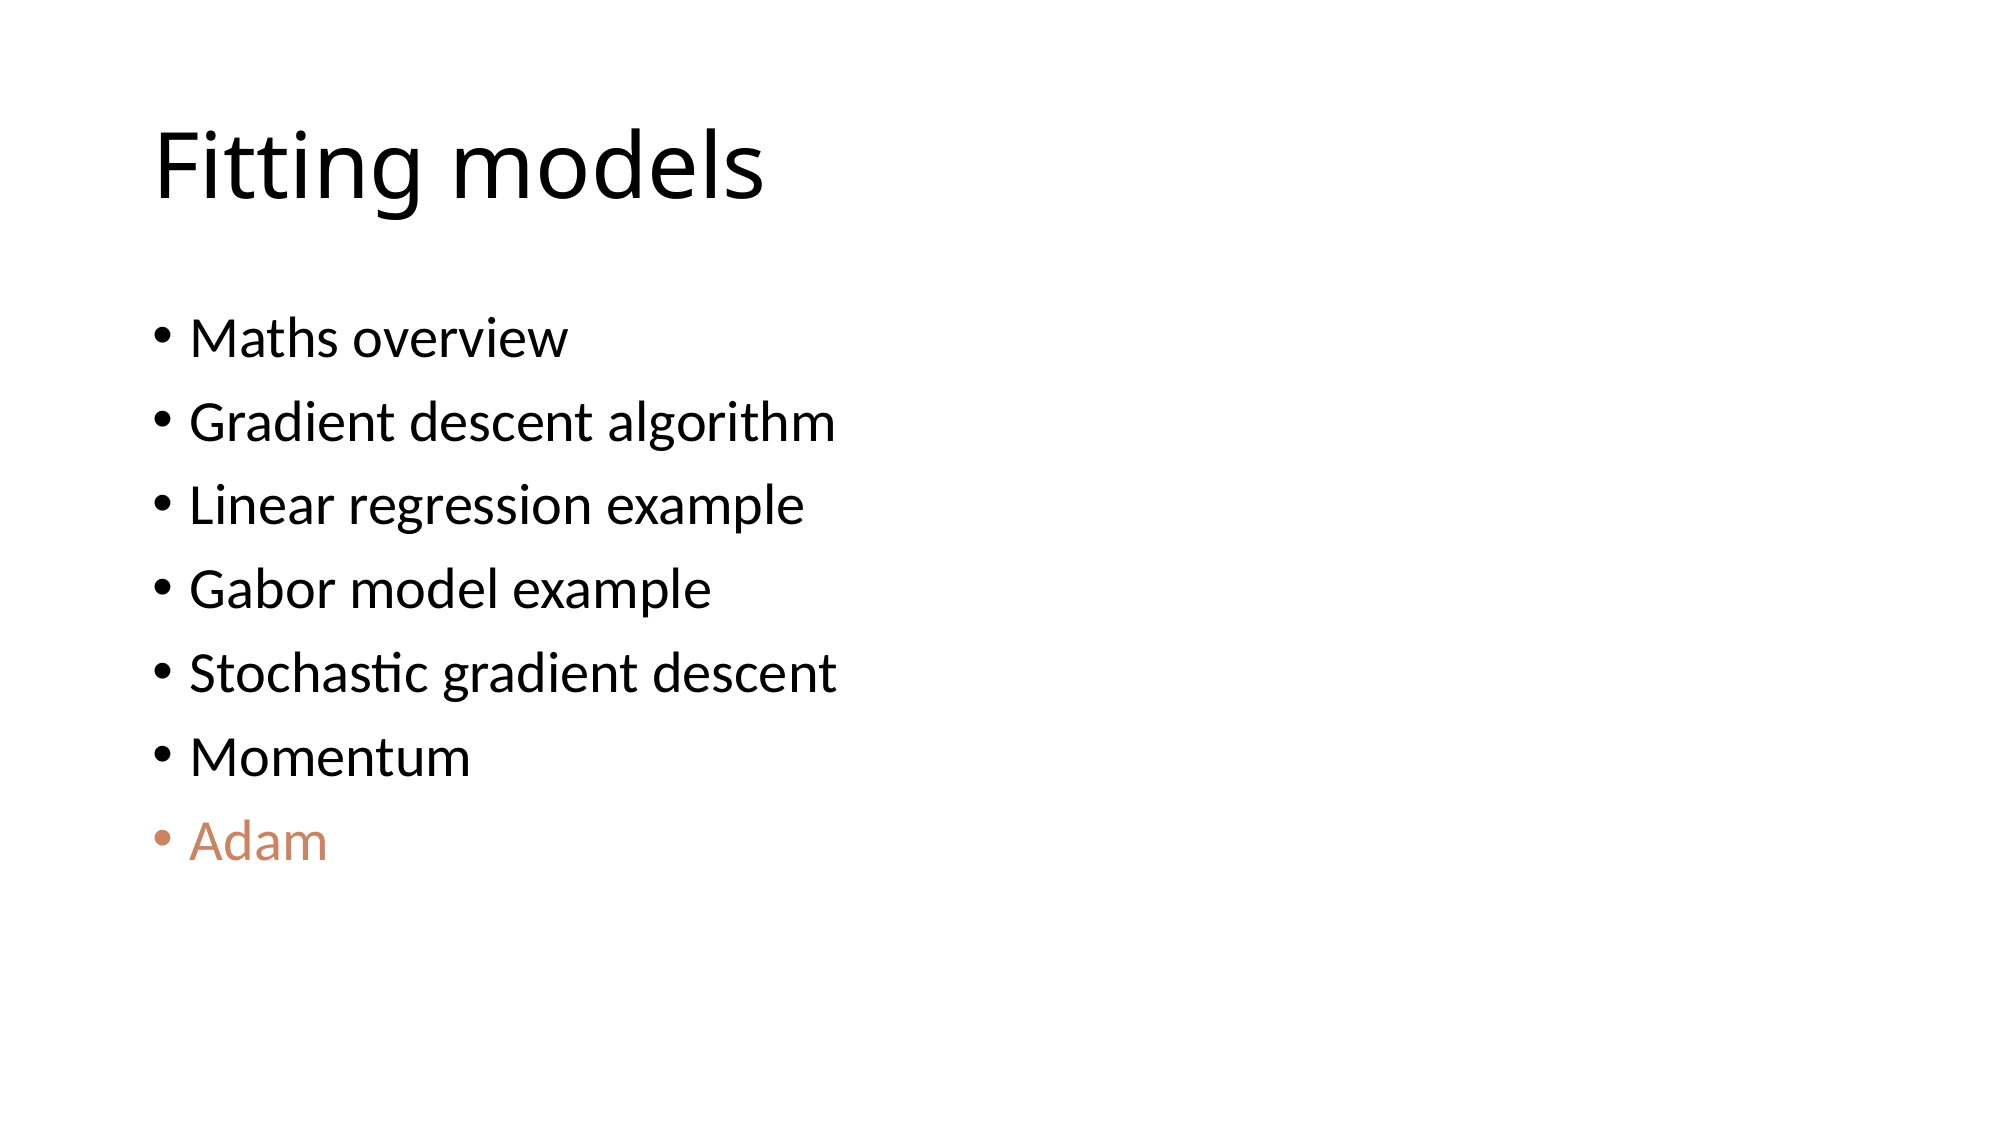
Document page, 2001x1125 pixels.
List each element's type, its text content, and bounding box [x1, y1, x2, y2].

title Fitting models [137, 59, 1863, 278]
list Maths overview Gradient descent algorithm Linear regression example Gabor model example Stochastic gradient descent Momentum Adam [137, 299, 1863, 1014]
